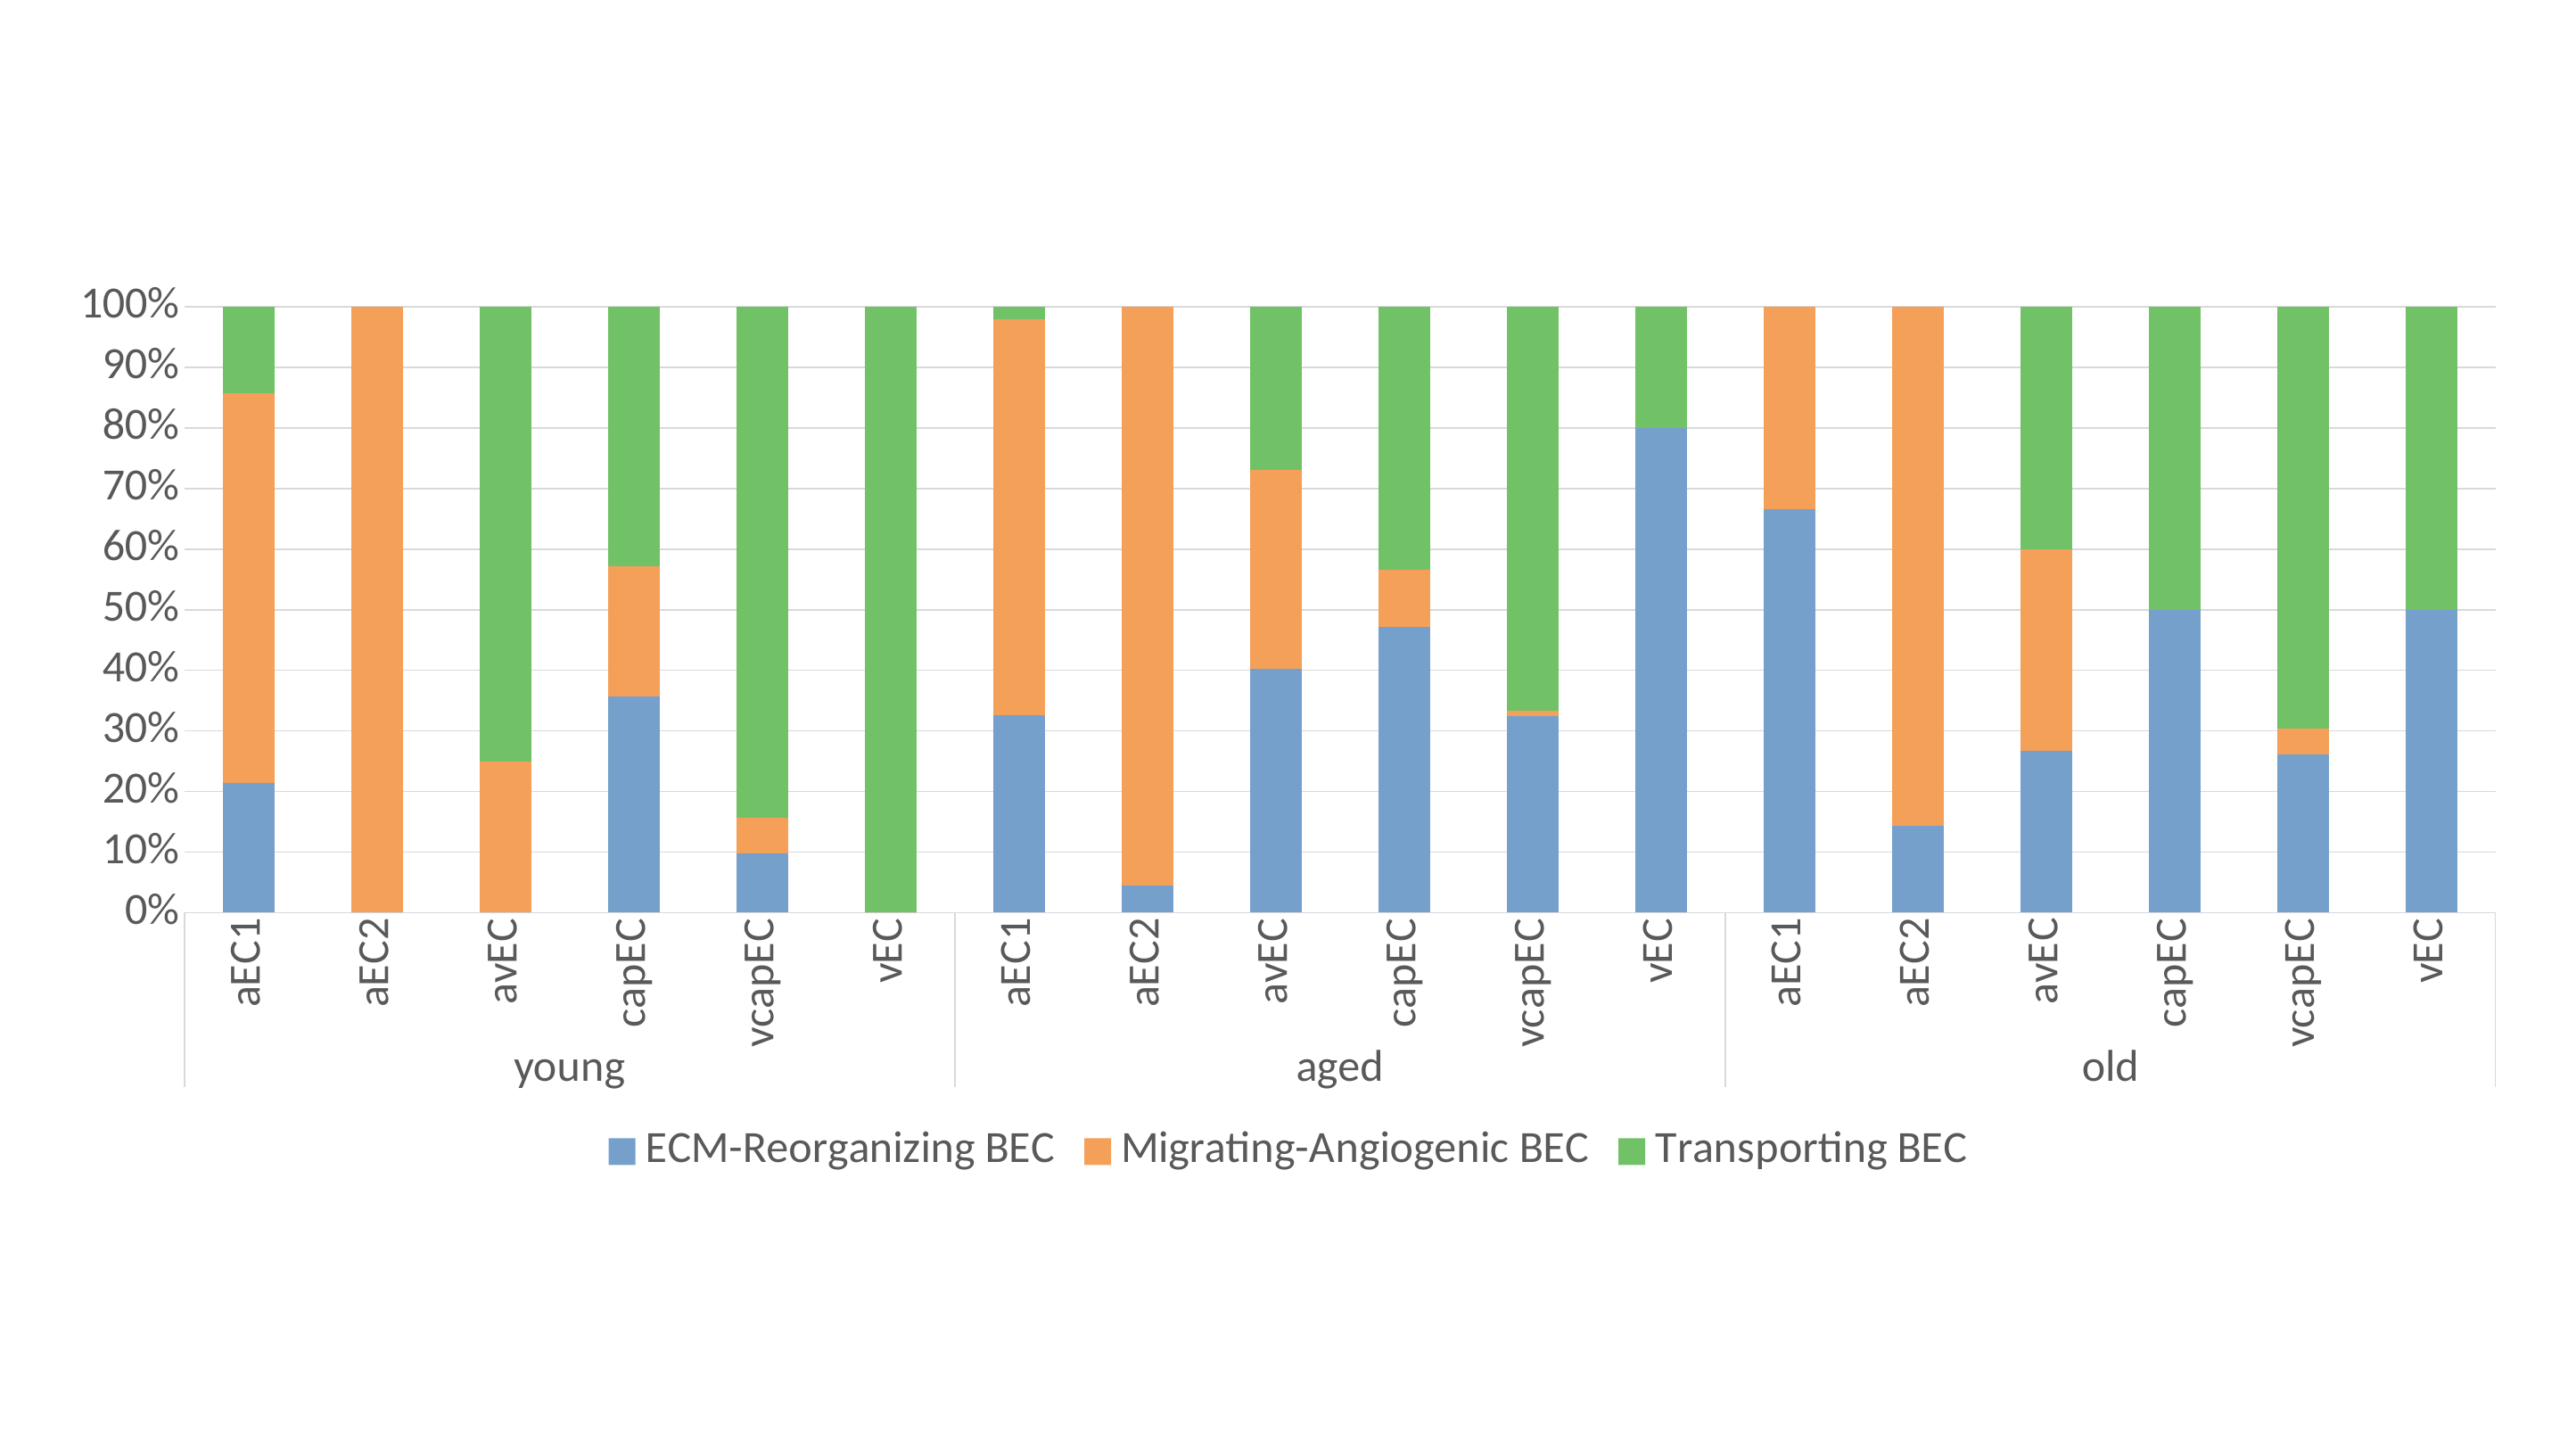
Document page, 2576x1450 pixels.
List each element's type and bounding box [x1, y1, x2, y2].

chart [29, 266, 2547, 1183]
